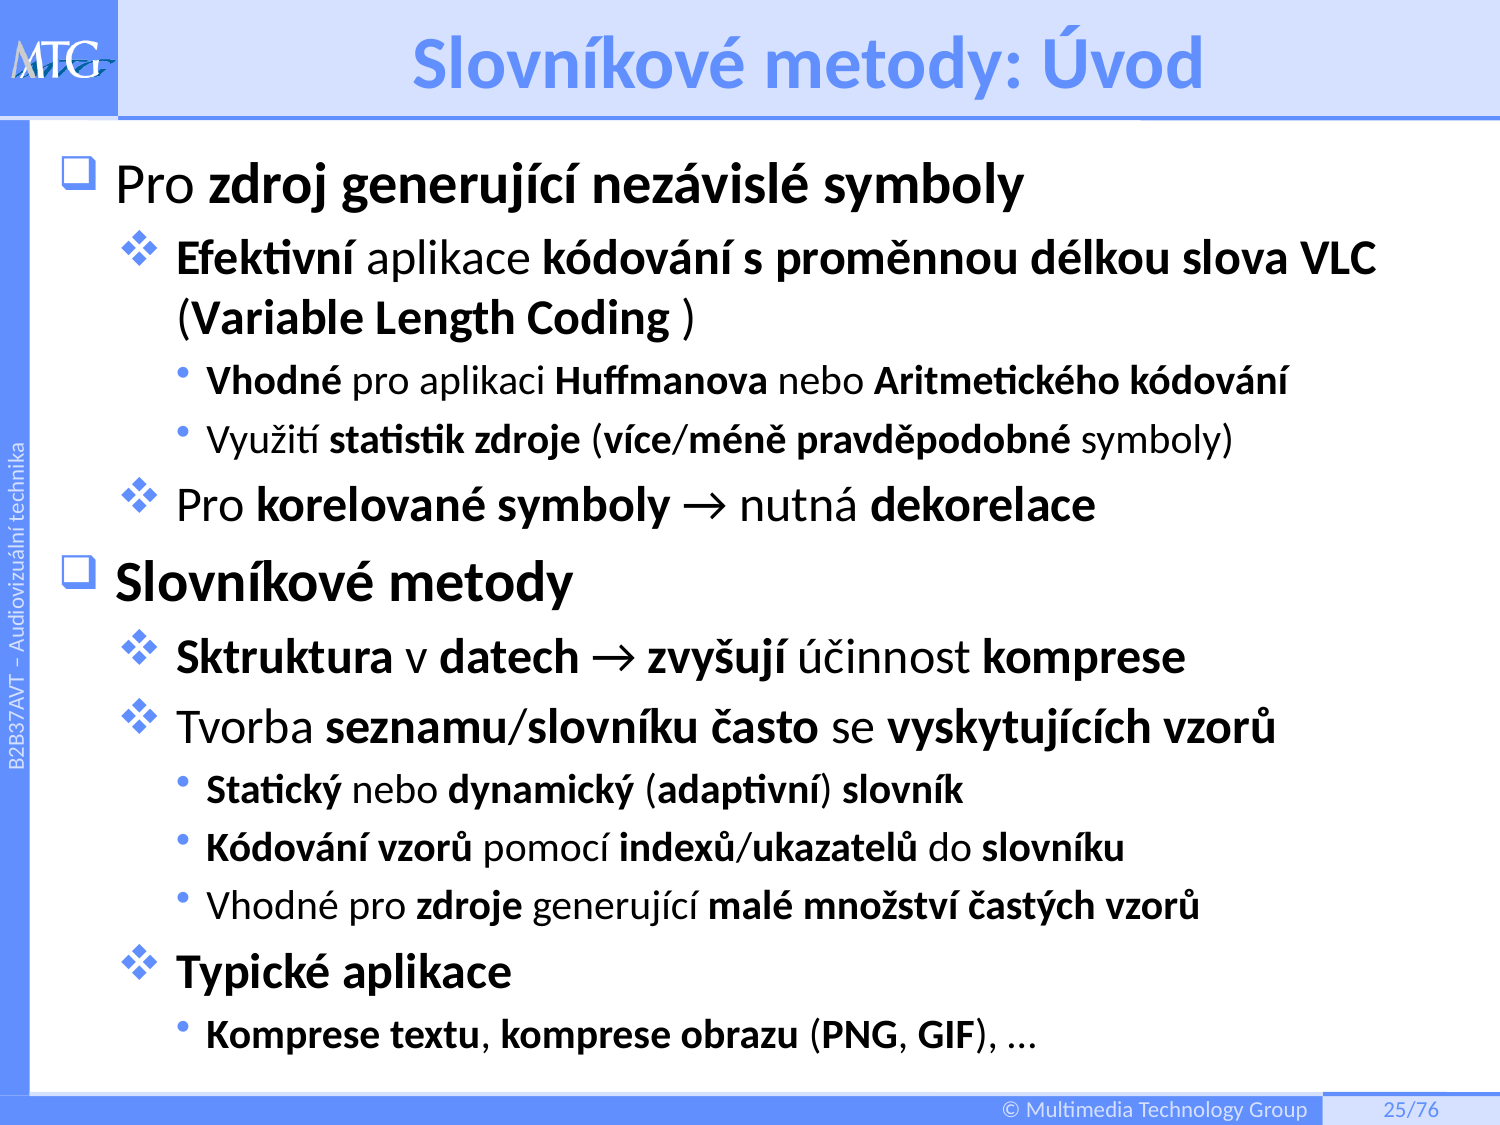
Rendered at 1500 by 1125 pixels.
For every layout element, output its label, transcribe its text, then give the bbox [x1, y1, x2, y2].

picture [10, 40, 116, 78]
slide_number 24/76 [1322, 1095, 1500, 1125]
list Pro zdroj generující nezávislé symboly Efektivní aplikace kódování s proměnnou délkou slova VLC (Variable Length Coding ) Vhodné pro aplikaci Huffmanova nebo Aritmetického kódování Využití statistik zdroje (více/méně pravděpodobné symboly) Pro korelované symboly → nutná dekorelace Slovníkové metody Sktruktura v datech → zvyšují účinnost komprese Tvorba seznamu/slovníku často se vyskytujících vzorů Statický nebo dynamický (adaptivní) slovník Kódování vzorů pomocí indexů/ukazatelů do slovníku Vhodné pro zdroje generující malé množství častých vzorů Typické aplikace Komprese textu, komprese obrazu (PNG, GIF), … [44, 137, 1471, 1094]
title Slovníkové metody: Úvod [118, 0, 1500, 119]
